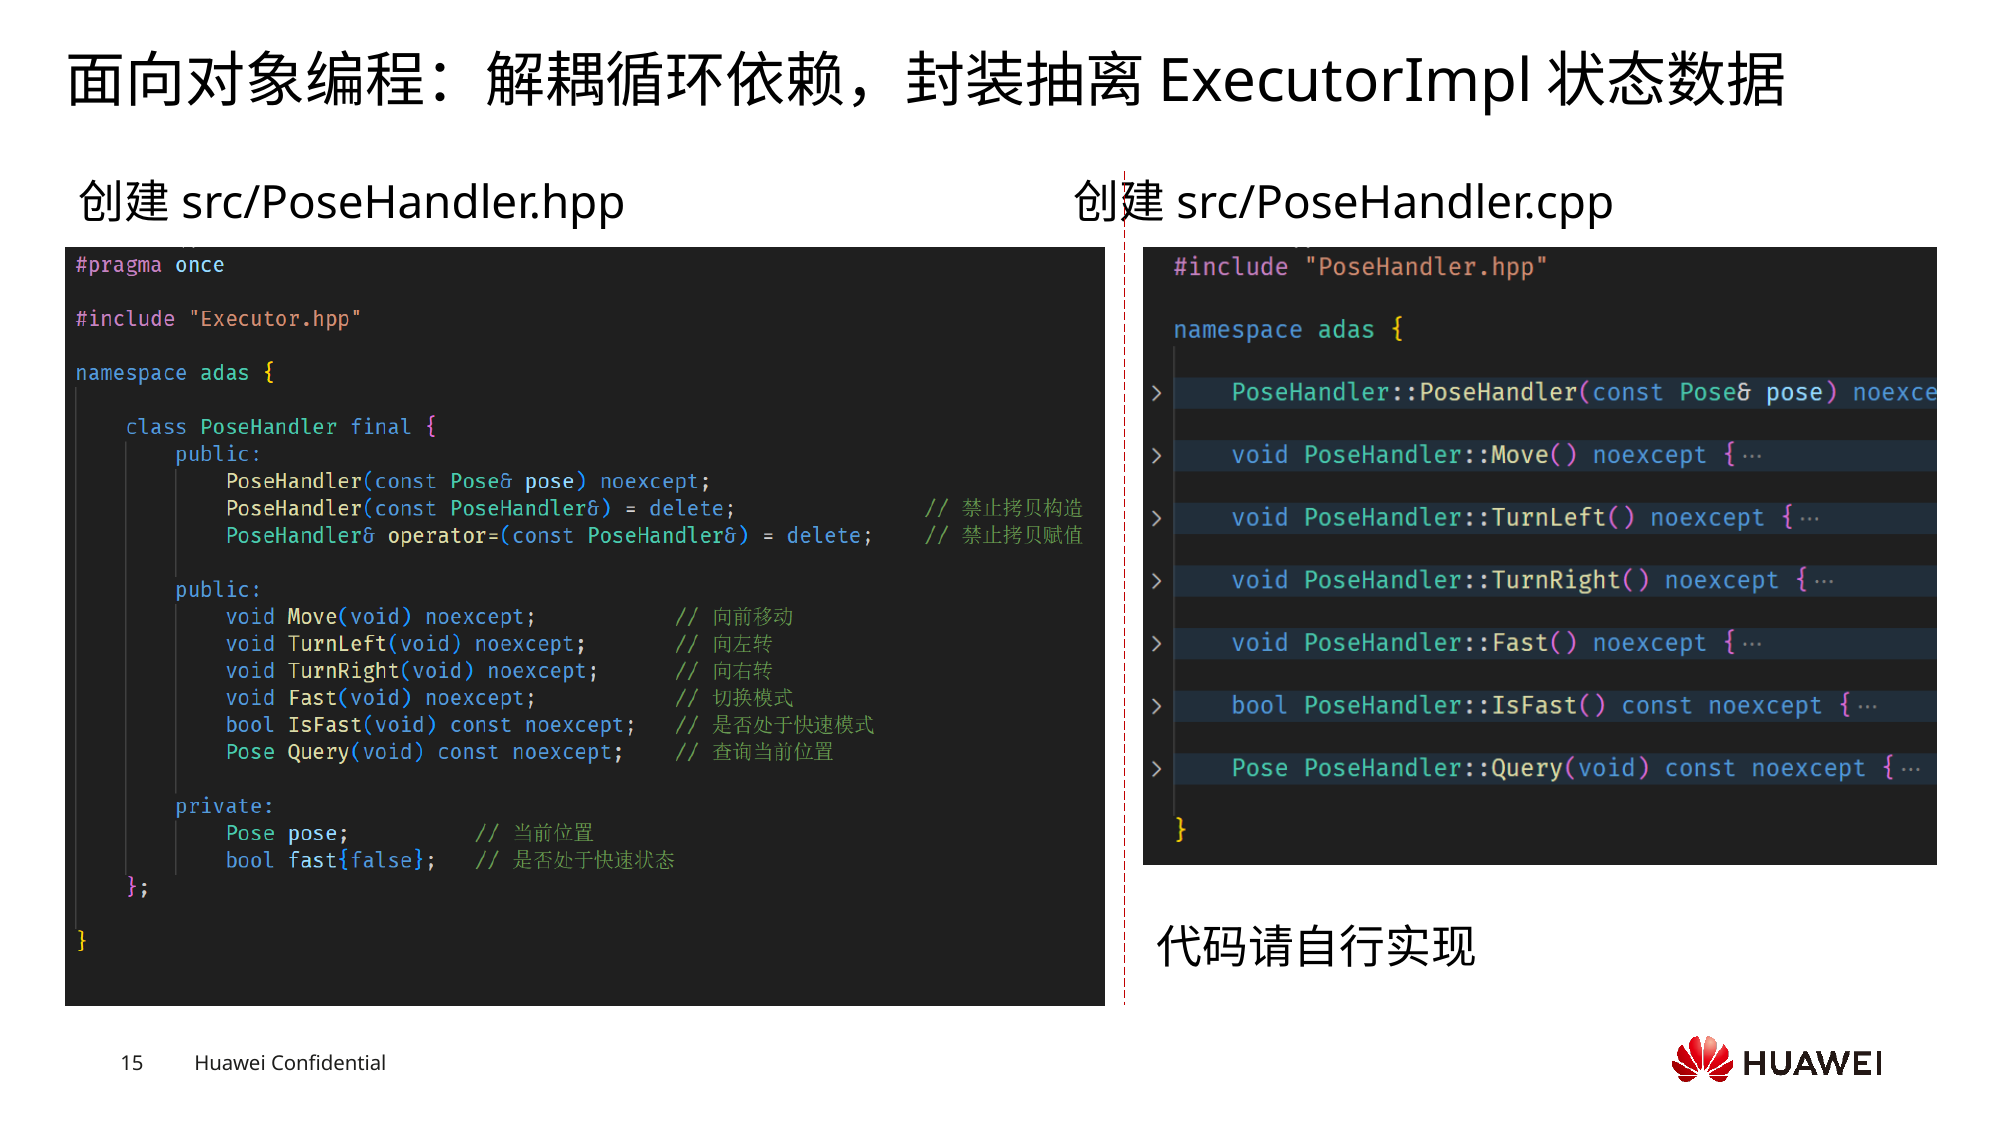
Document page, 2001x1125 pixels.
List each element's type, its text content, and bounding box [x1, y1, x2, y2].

title 面向对象编程：解耦循环依赖，封装抽离ExecutorImpl状态数据 [65, 49, 1826, 130]
picture [65, 247, 1106, 1006]
picture [1672, 1036, 1881, 1082]
list 创建src/PoseHandler.hpp 创建src/PoseHandler.cpp [65, 143, 1826, 224]
picture [1143, 247, 1937, 865]
text_box 代码请自行实现 [1143, 889, 1935, 970]
